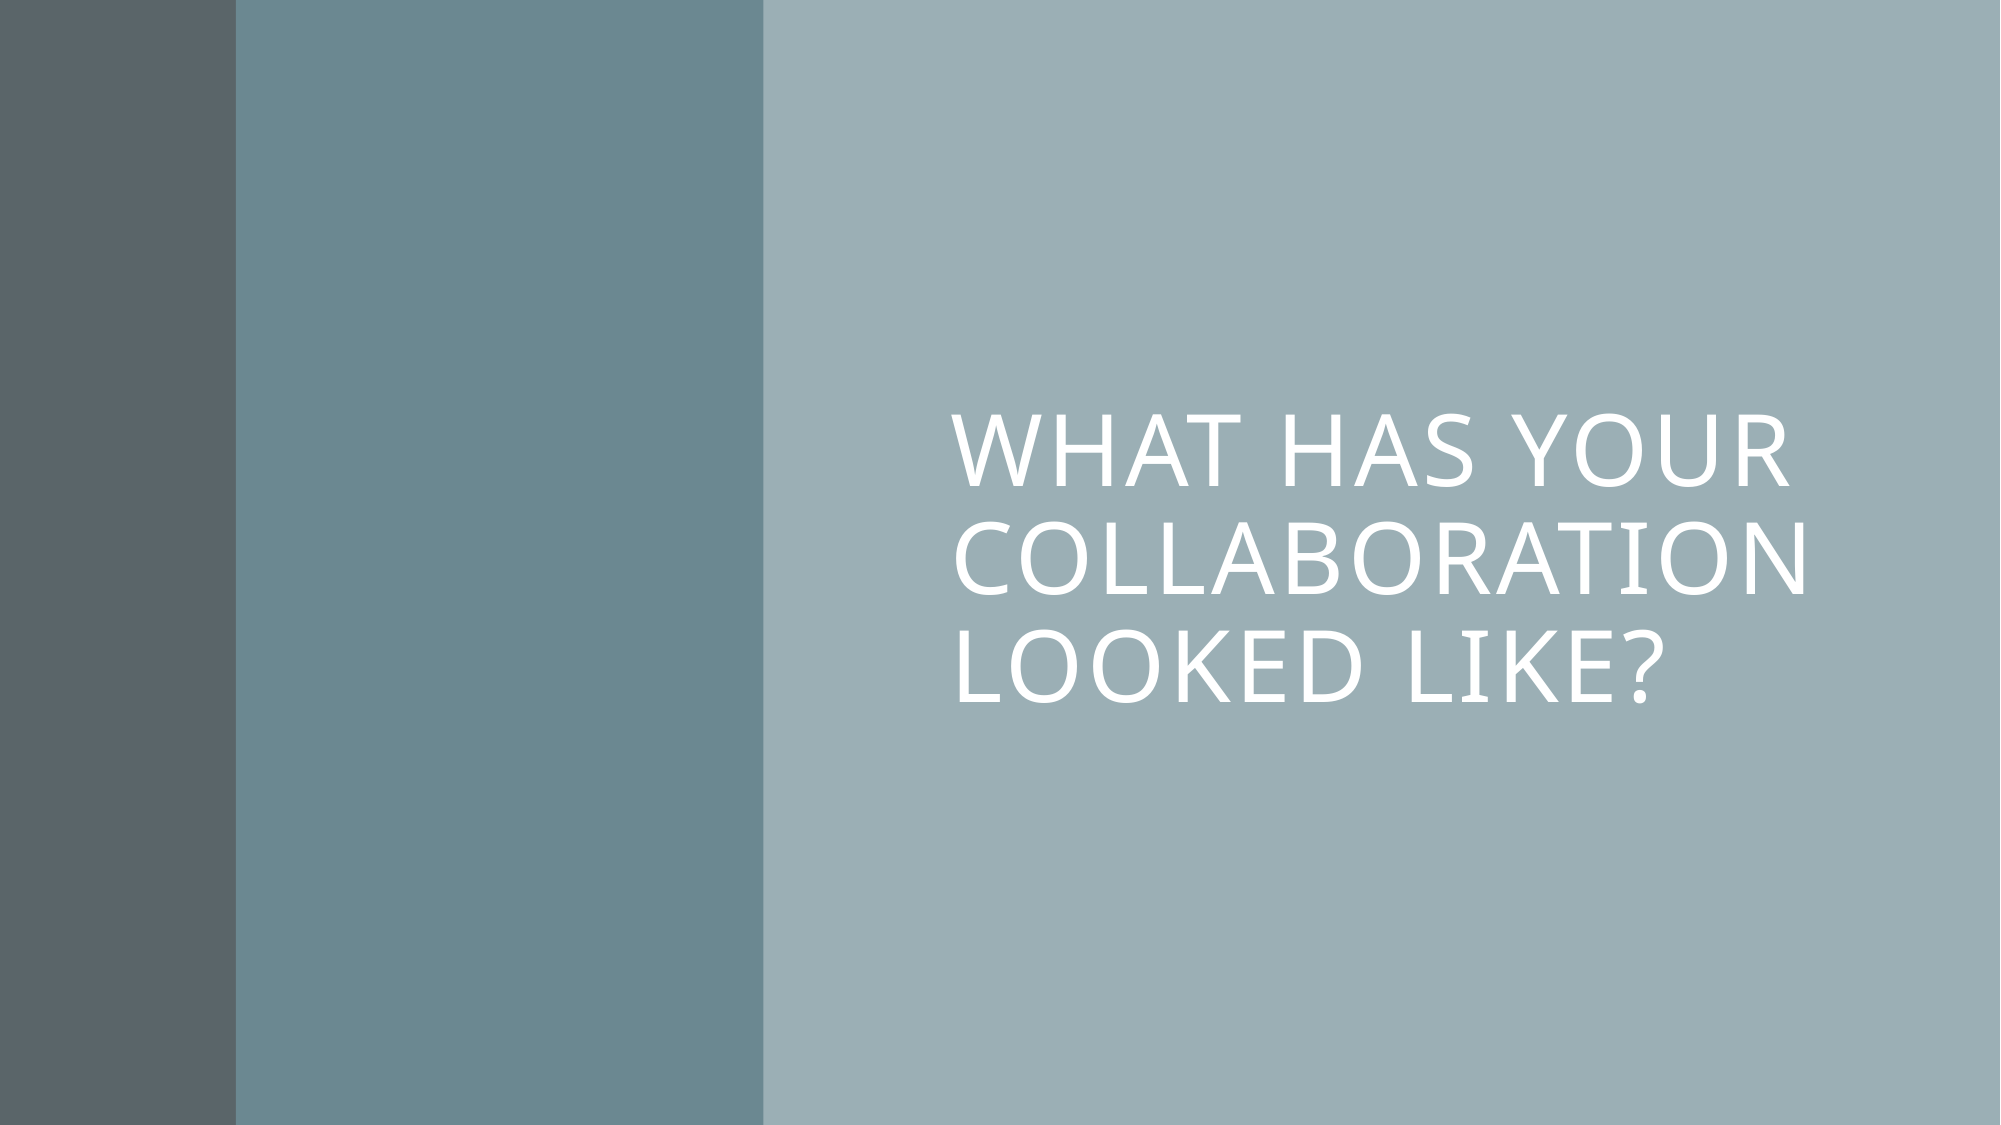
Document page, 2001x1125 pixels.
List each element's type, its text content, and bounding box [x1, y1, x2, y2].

text_box [235, 0, 764, 1125]
title what has your collaboration looked like? [899, 159, 1871, 966]
text_box [0, 0, 235, 1125]
